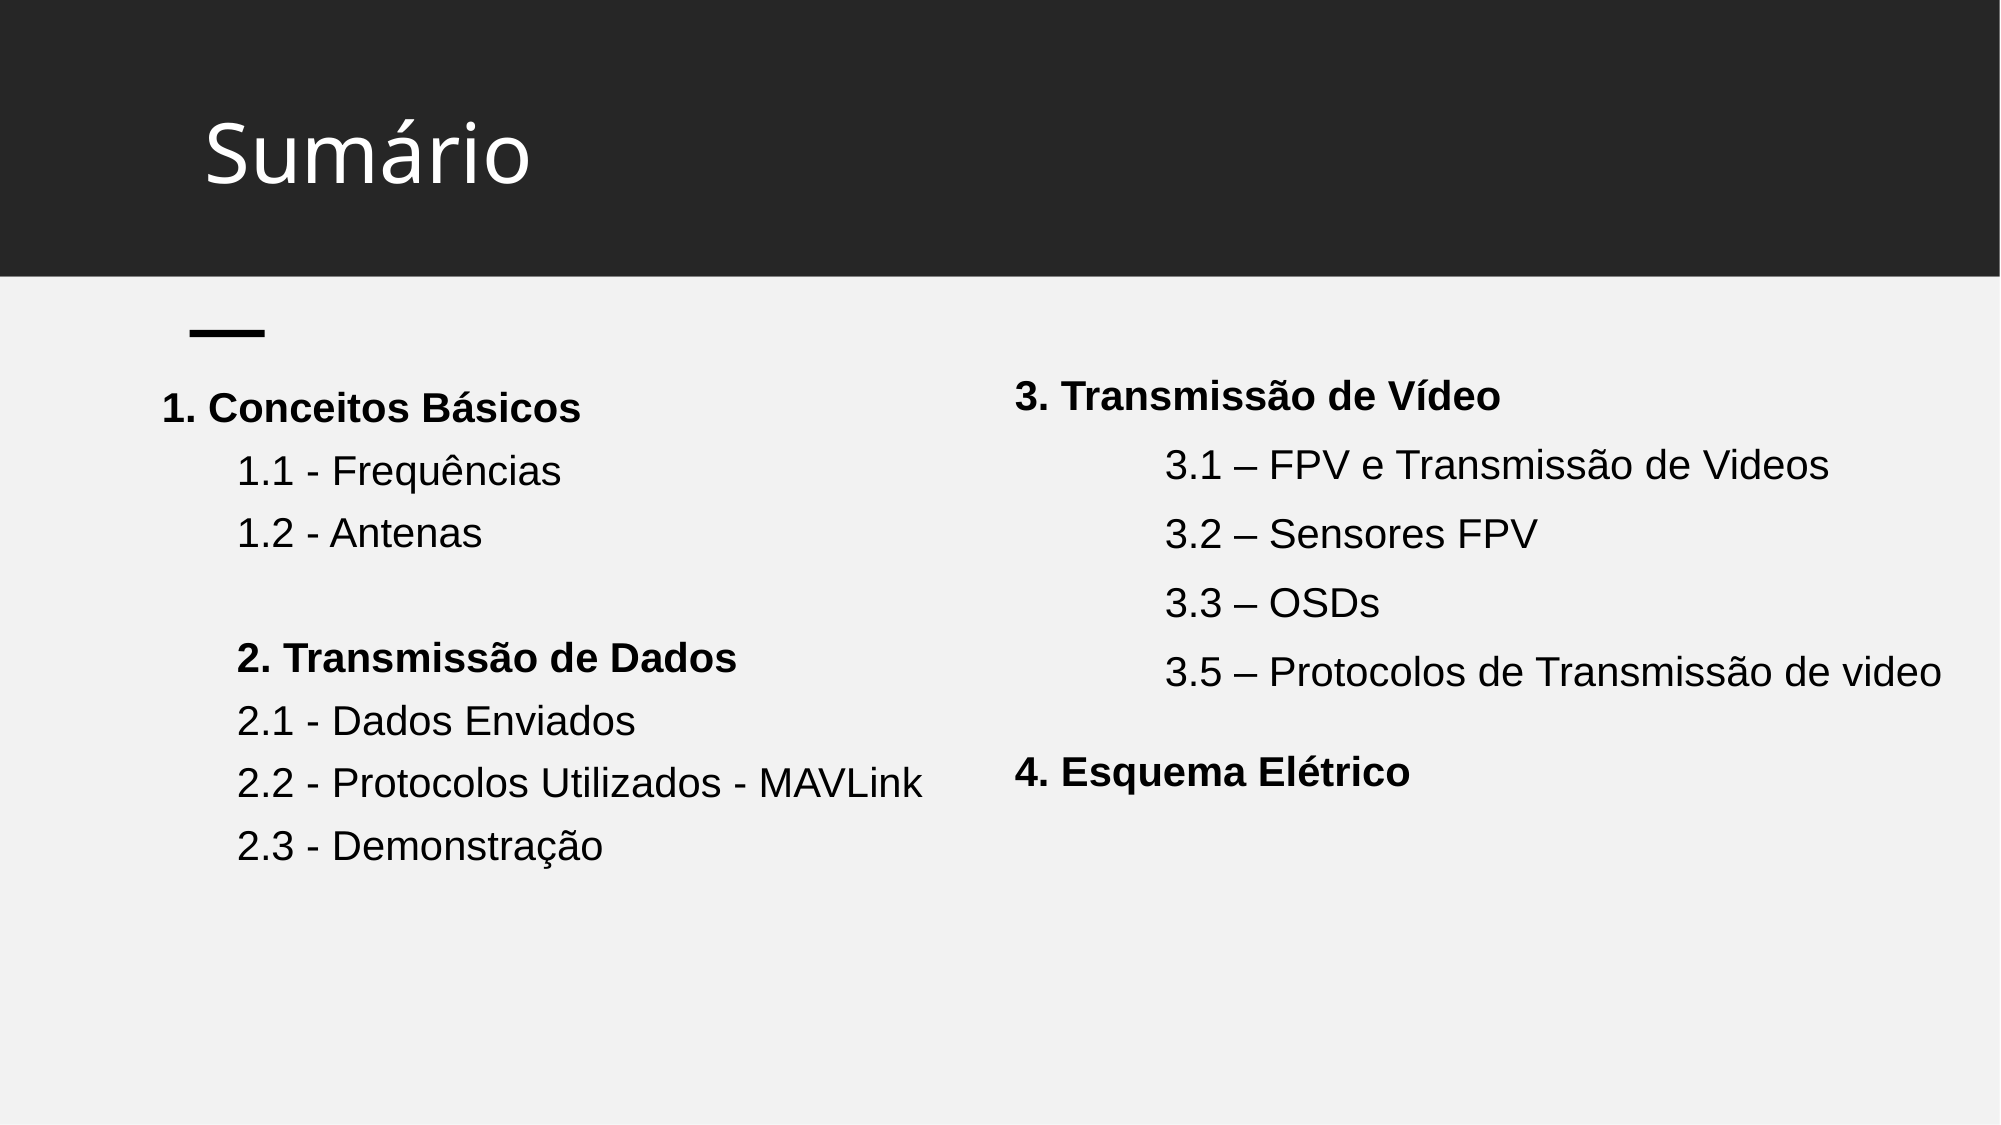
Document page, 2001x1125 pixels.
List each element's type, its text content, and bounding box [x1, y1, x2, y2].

text_box [188, 328, 266, 339]
text_box [0, 0, 2000, 275]
text_box 3. Transmissão de Vídeo 3.1 – FPV e Transmissão de Videos 3.2 – Sensores FPV 3.3 – OSDs 3.5 – Protocolos de Transmissão de video 4. Esquema Elétrico [999, 361, 1975, 802]
title Sumário [189, 104, 1812, 253]
text_box [0, 275, 2000, 1125]
text_box 1. Conceitos Básicos 1.1 - Frequências 1.2 - Antenas 2. Transmissão de Dados 2.1 - Dados Enviados 2.2 - Protocolos Utilizados - MAVLink 2.3 - Demonstração [147, 361, 1040, 1125]
